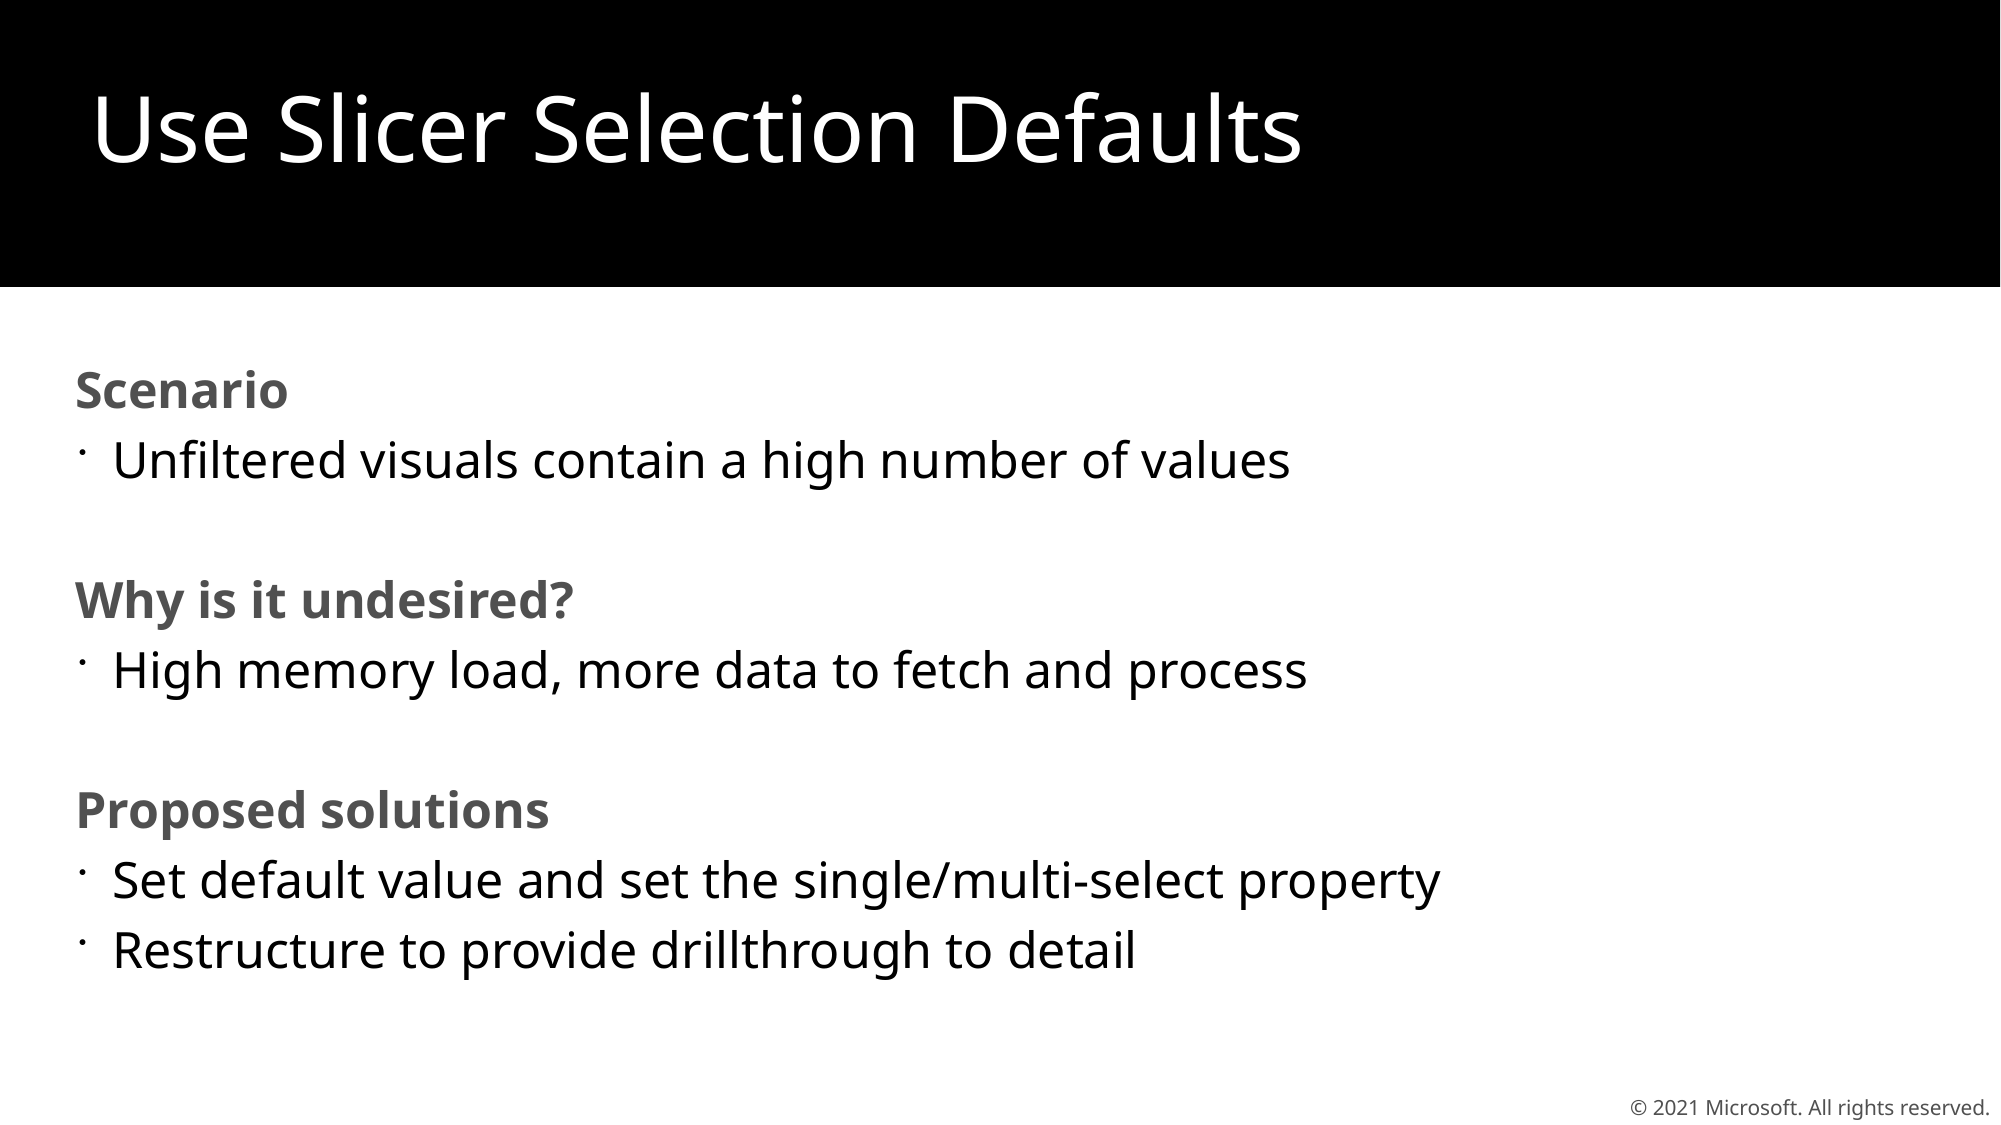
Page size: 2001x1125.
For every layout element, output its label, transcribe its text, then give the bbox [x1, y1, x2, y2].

text_box © 2021 Microsoft. All rights reserved. [1587, 1088, 2000, 1125]
title Use Slicer Selection Defaults [75, 63, 1919, 178]
text_box Scenario Unfiltered visuals contain a high number of values Why is it undesired? High memory load, more data to fetch and process Proposed solutions Set default value and set the single/multi-select property Restructure to provide drillthrough to detail [75, 358, 1883, 979]
